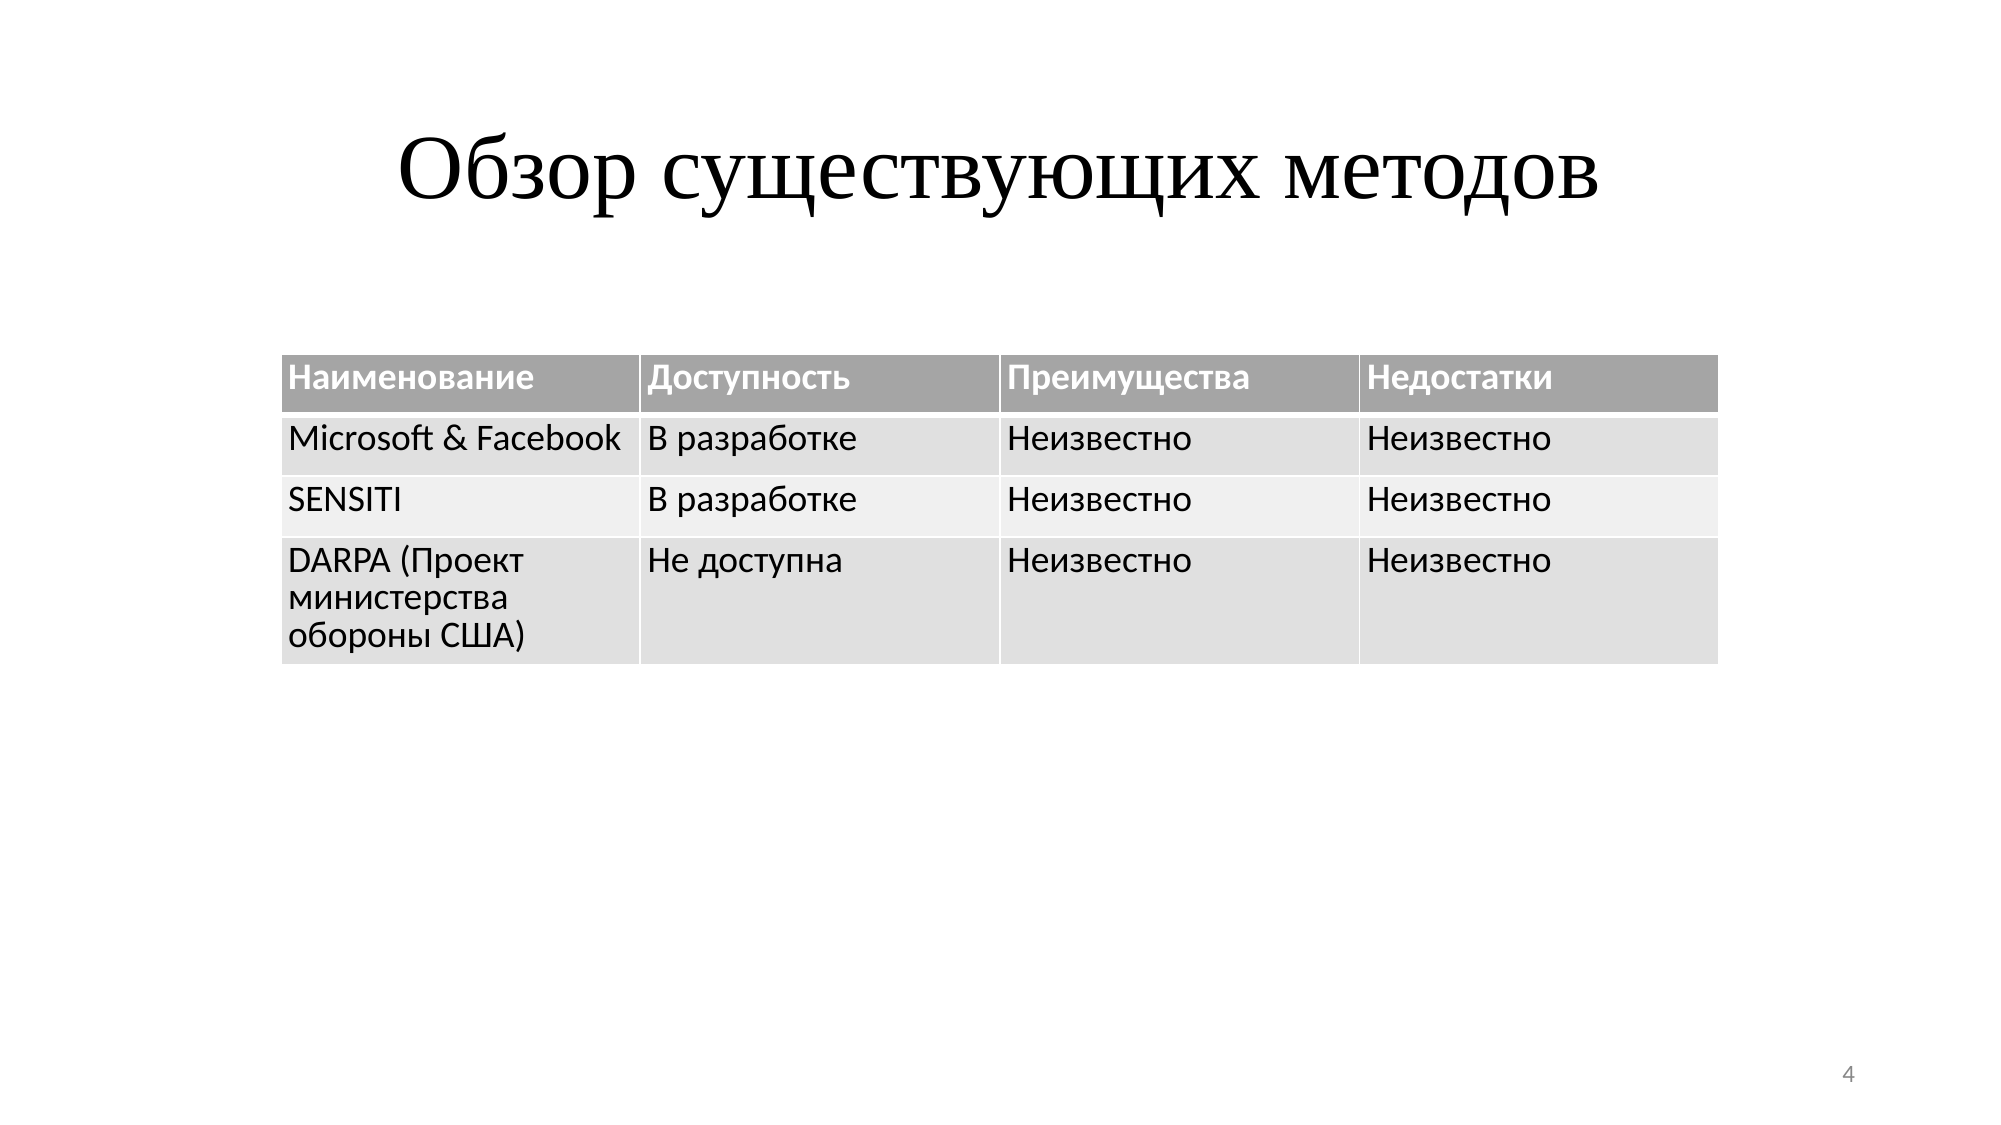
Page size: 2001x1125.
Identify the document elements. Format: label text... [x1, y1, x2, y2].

table_header Доступность [641, 355, 999, 412]
table_cell DARPA (Проект министерства обороны США) [282, 538, 639, 664]
table_cell Не доступна [641, 538, 999, 664]
table_header Недостатки [1360, 355, 1718, 412]
table_cell В разработке [641, 477, 999, 536]
table_cell SENSITI [282, 477, 639, 536]
table_cell Неизвестно [1001, 418, 1359, 475]
table_cell Microsoft & Facebook [282, 418, 639, 475]
table_header Наименование [282, 355, 639, 412]
title Обзор существующих методов [136, 59, 1863, 278]
slide_number 4 [1832, 1051, 1863, 1094]
table_cell Неизвестно [1360, 418, 1718, 475]
table_cell Неизвестно [1360, 538, 1718, 664]
table_header Преимущества [1001, 355, 1359, 412]
table_cell Неизвестно [1360, 477, 1718, 536]
table_cell Неизвестно [1001, 477, 1359, 536]
table_cell В разработке [641, 418, 999, 475]
table_cell Неизвестно [1001, 538, 1359, 664]
